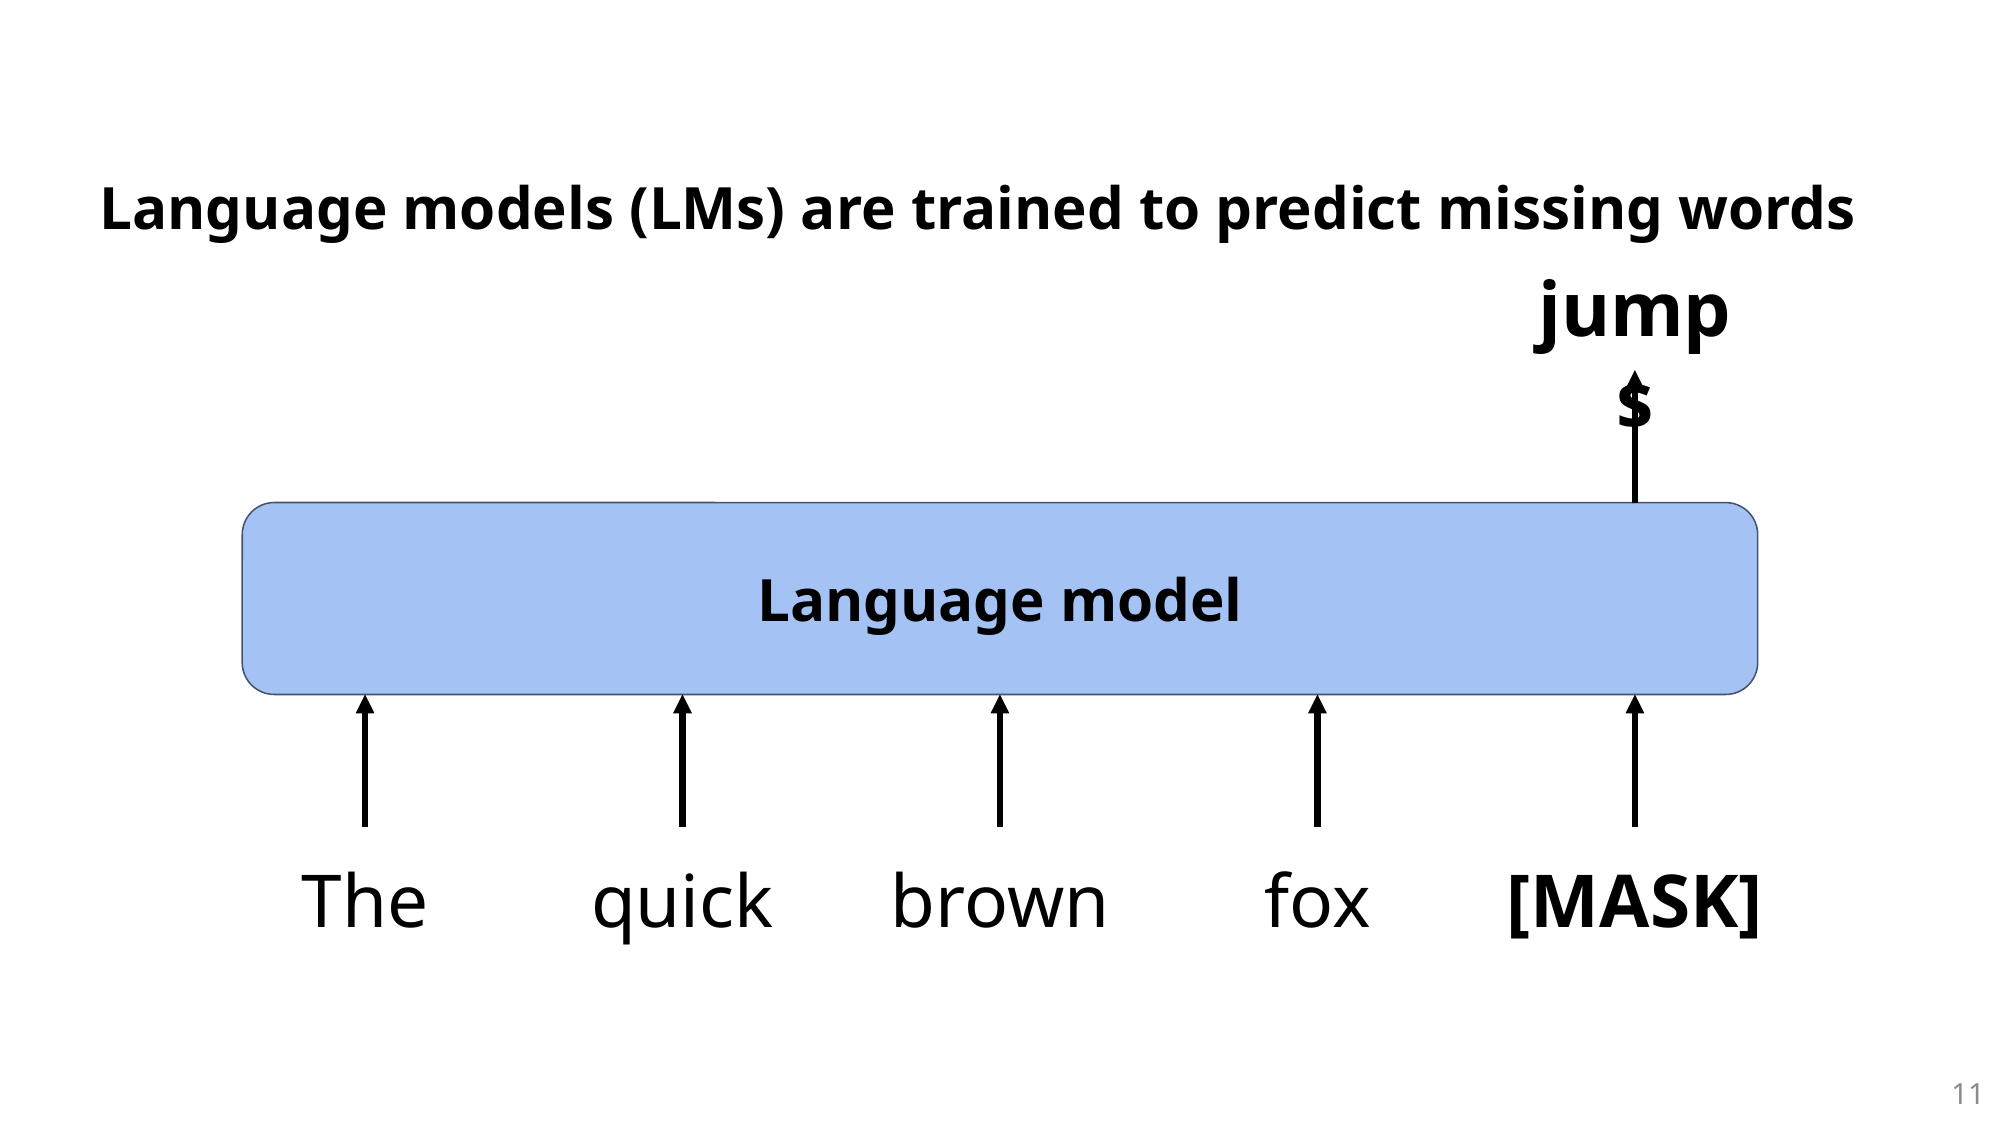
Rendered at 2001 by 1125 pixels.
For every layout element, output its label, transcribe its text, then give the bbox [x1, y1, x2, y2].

text_box [MASK] [1461, 846, 1809, 967]
text_box fox [1190, 846, 1445, 967]
text_box Language models (LMs) are trained to predict missing words [84, 146, 1916, 266]
text_box The [238, 846, 492, 967]
text_box Language model [242, 502, 1758, 695]
text_box quick [555, 846, 810, 967]
slide_number 11 [1855, 1065, 2000, 1125]
text_box brown [873, 846, 1127, 967]
text_box jumps [1508, 254, 1762, 374]
